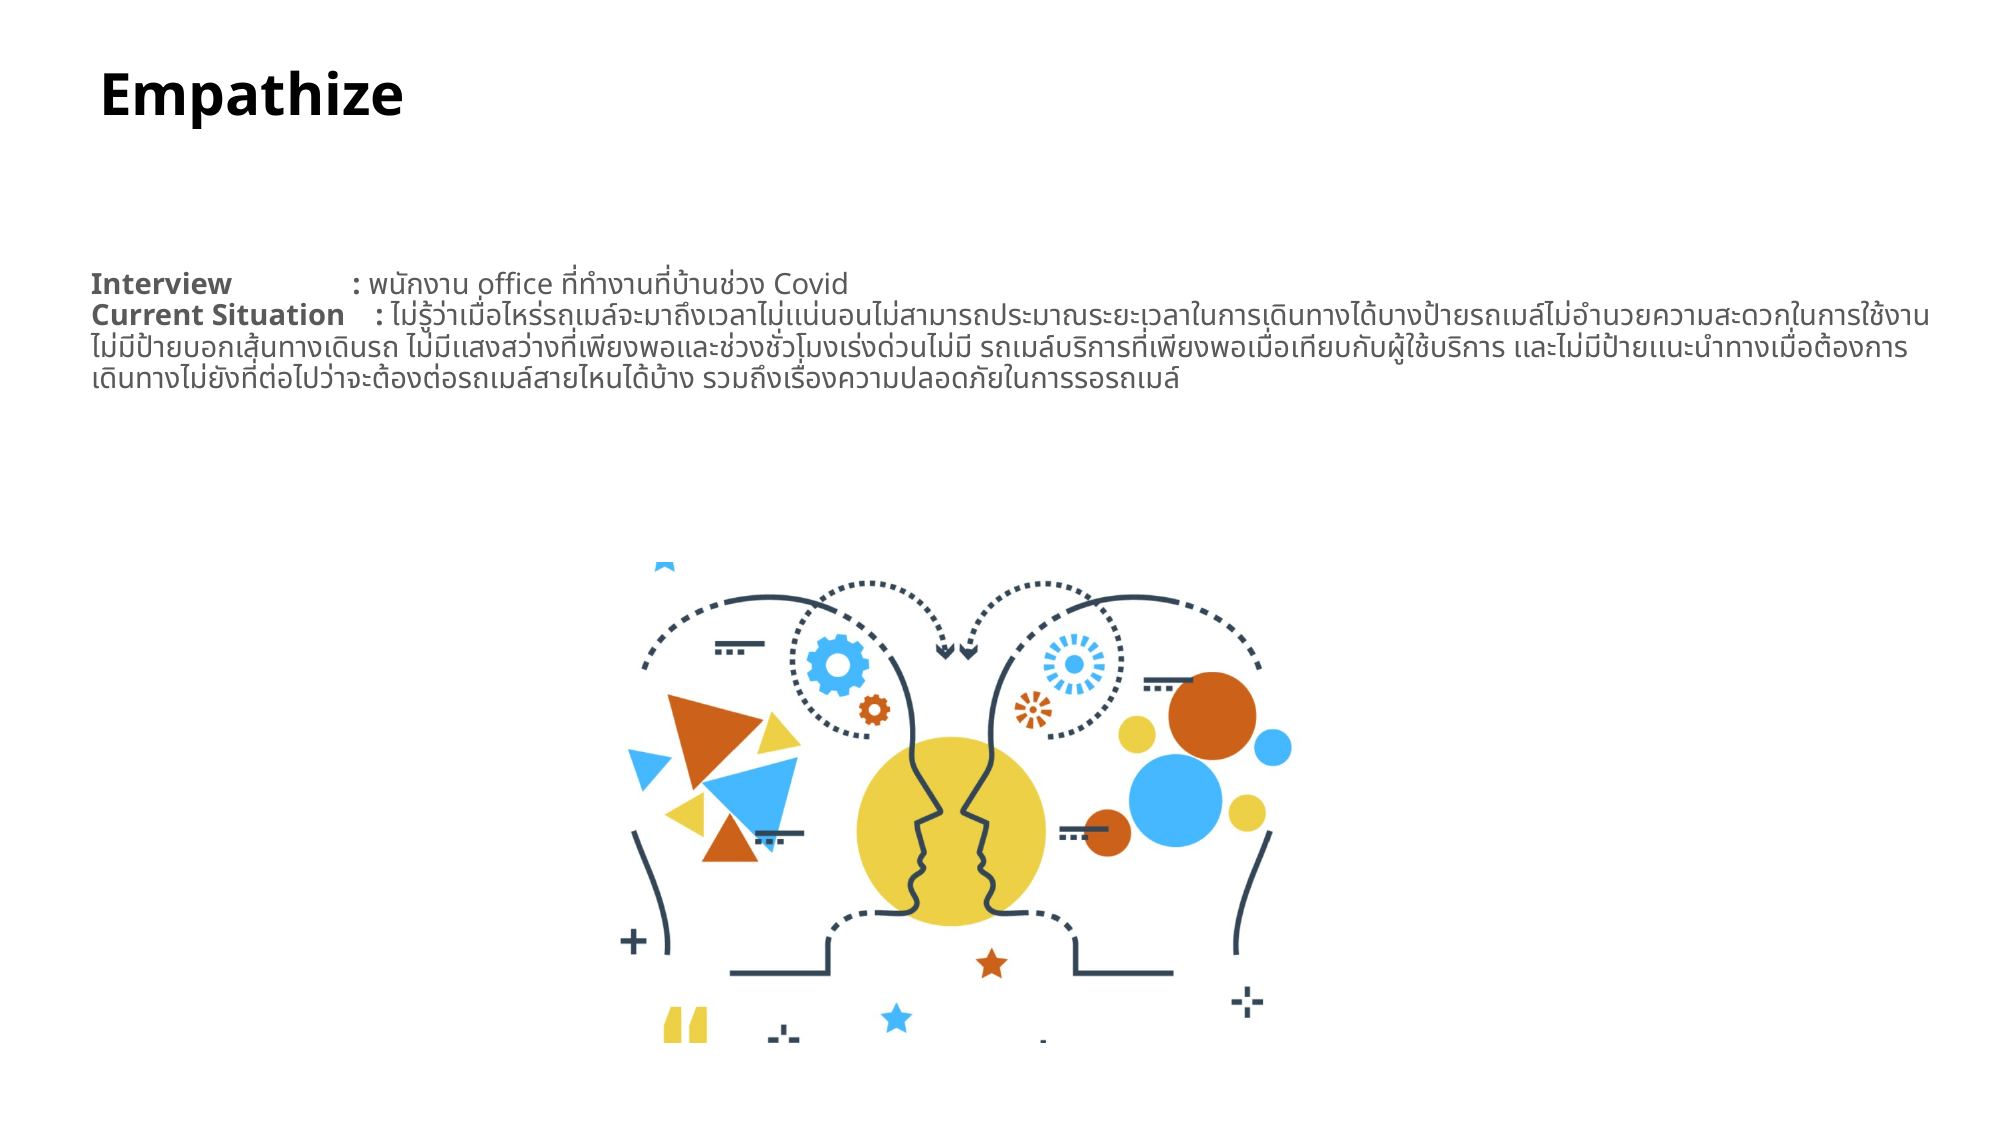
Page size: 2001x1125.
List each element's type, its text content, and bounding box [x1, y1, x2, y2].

title Empathize [84, 39, 663, 155]
list Interview : พนักงาน office ที่ทำงานที่บ้านช่วง Covid Current Situation : ไม่รู้ว่าเมื่อไหร่รถเมล์จะมาถึงเวลาไม่เเน่นอนไม่สามารถประมาณระยะเวลาในการเดินทางได้บางป้ายรถเมล์ไม่อำนวยความสะดวกในการใช้งาน ไม่มีป้ายบอกเส้นทางเดินรถ ไม่มีเเสงสว่างที่เพียงพอและช่วงชั่วโมงเร่งด่วนไม่มี รถเมล์บริการที่เพียงพอเมื่อเทียบกับผู้ใช้บริการ เเละไม่มีป้ายเเนะนำทางเมื่อต้องการเดินทางไม่ยังที่ต่อไปว่าจะต้องต่อรถเมล์สายไหนได้บ้าง รวมถึงเรื่องความปลอดภัยในการรอรถเมล์ [76, 261, 1963, 532]
picture [519, 562, 1375, 1043]
